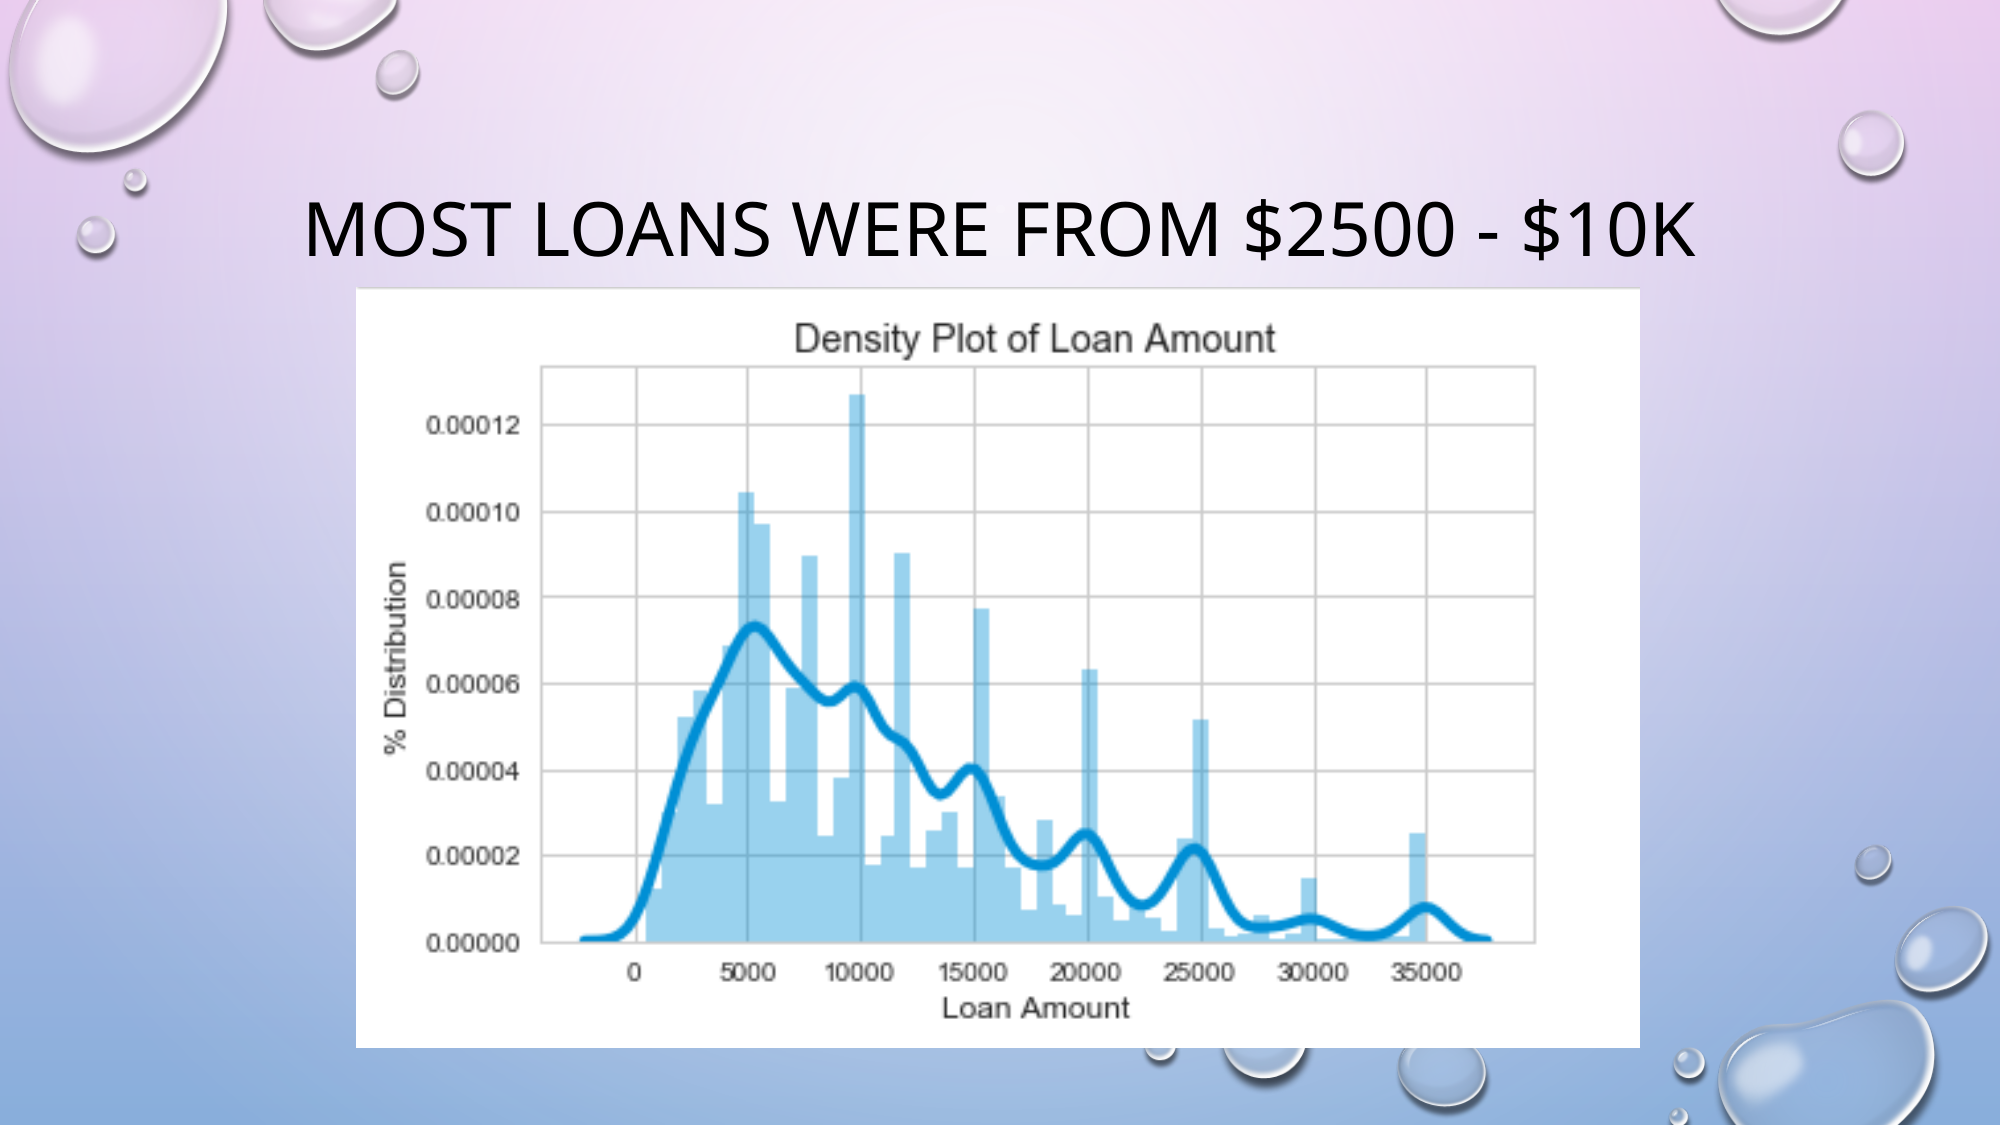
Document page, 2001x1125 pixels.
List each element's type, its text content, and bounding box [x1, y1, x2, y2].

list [356, 287, 1640, 1049]
picture [0, 0, 2000, 1125]
title Most loans were from $2500 - $10k [149, 101, 1851, 364]
